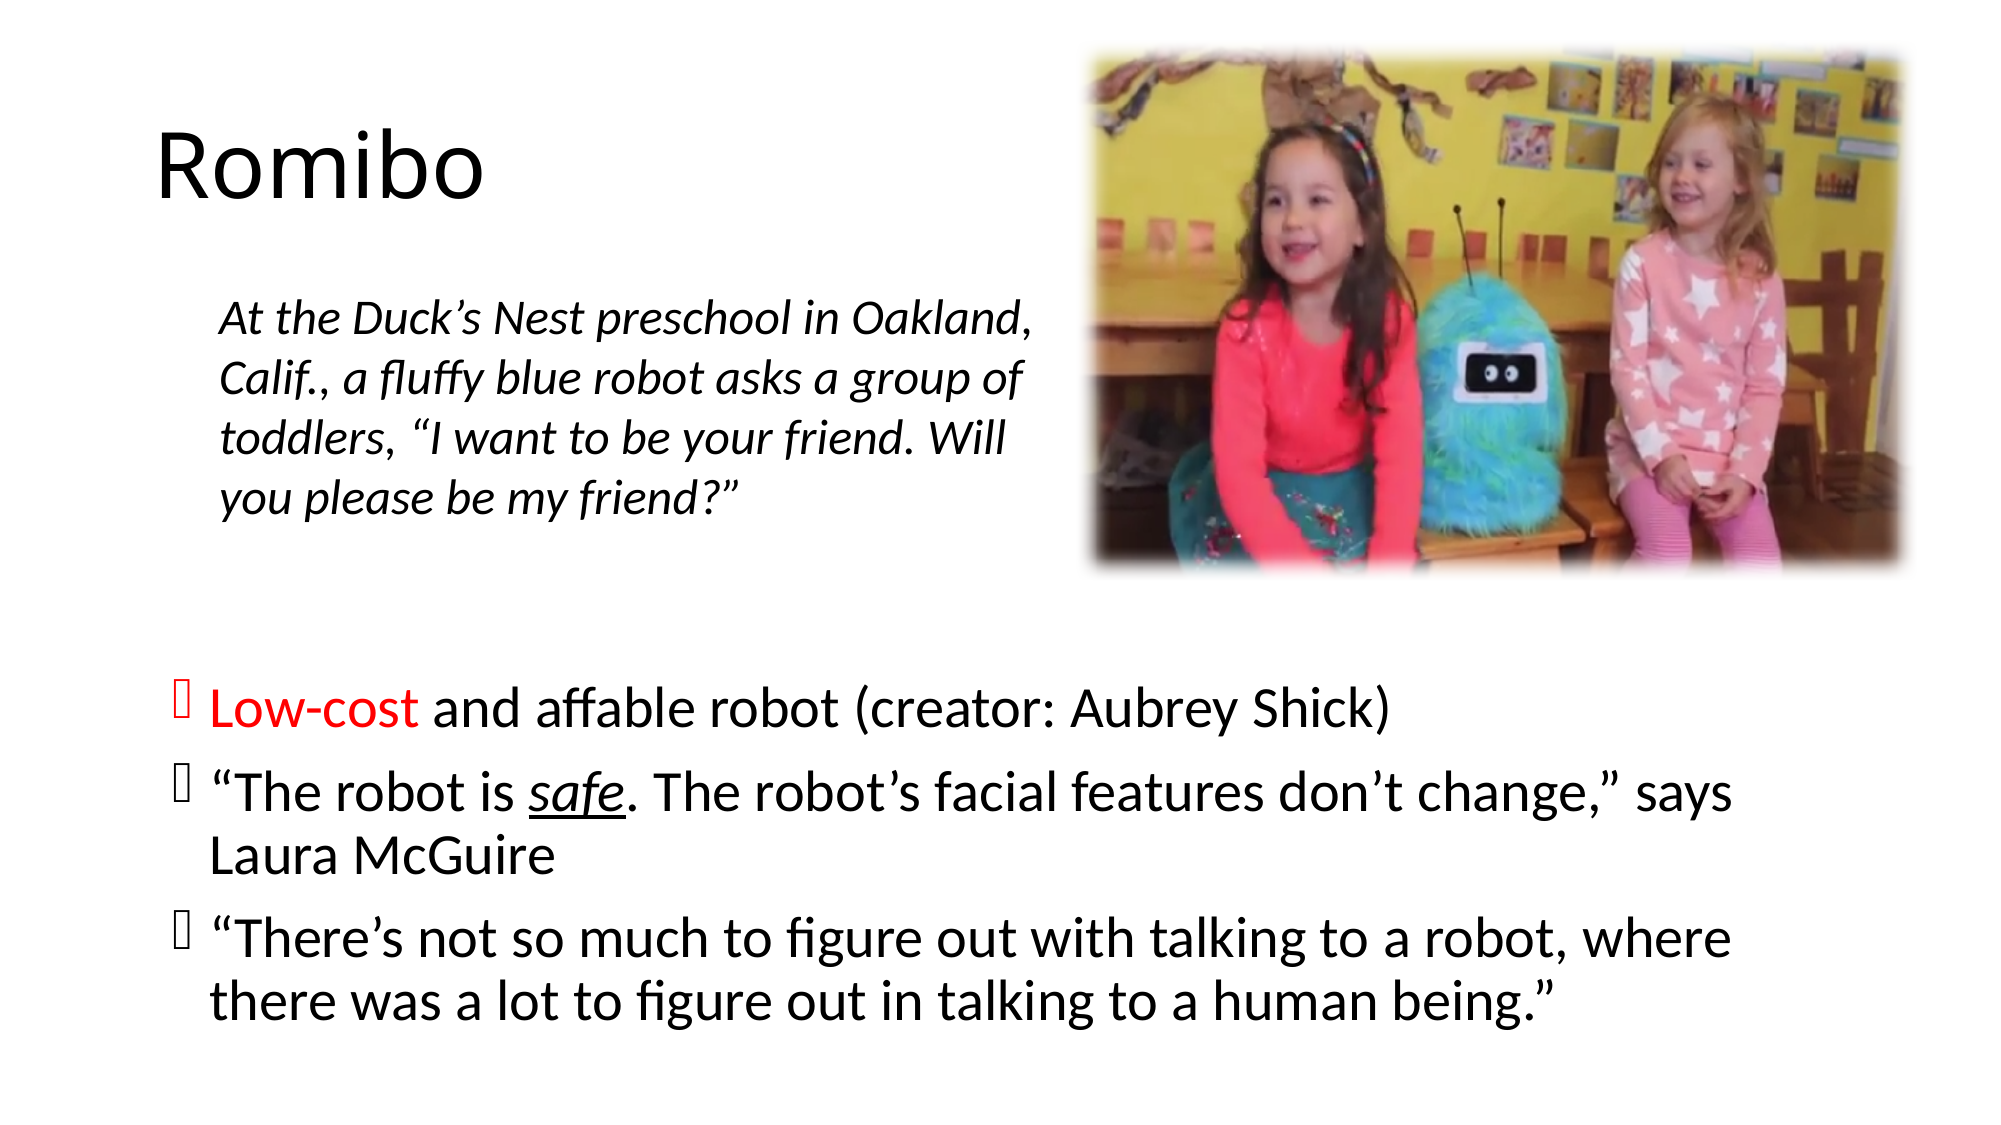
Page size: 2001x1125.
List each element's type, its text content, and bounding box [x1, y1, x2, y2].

text_box At the Duck’s Nest preschool in Oakland, Calif., a fluffy blue robot asks a group of toddlers, “I want to be your friend. Will you please be my friend?” [204, 277, 1076, 578]
picture [1076, 40, 1918, 581]
title Romibo [138, 60, 1076, 278]
list Low-cost and affable robot (creator: Aubrey Shick) “The robot is safe. The robot’s facial features don’t change,” says Laura McGuire “There’s not so much to figure out with talking to a robot, where there was a lot to figure out in talking to a human being.” [157, 494, 1883, 1125]
